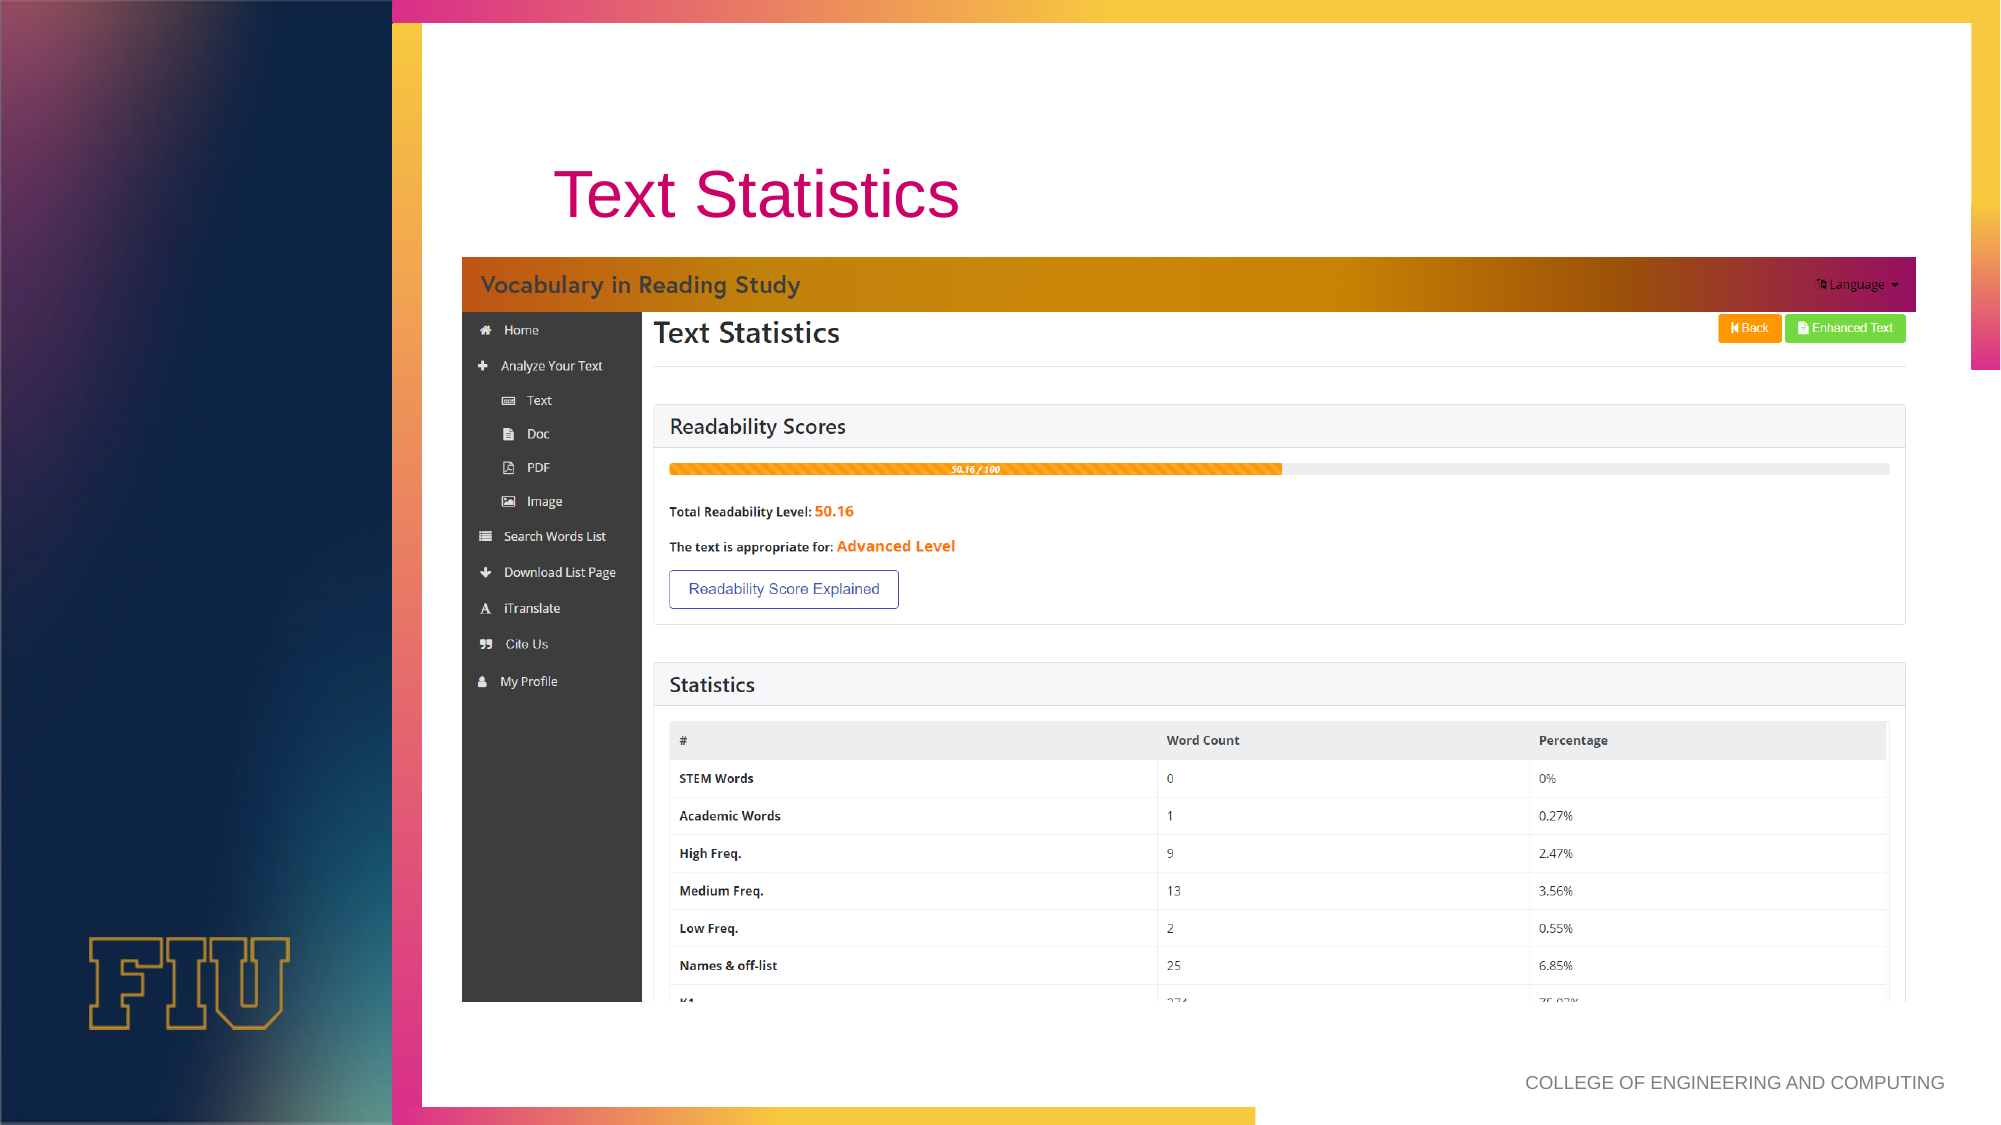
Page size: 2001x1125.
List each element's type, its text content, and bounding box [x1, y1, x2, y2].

picture [462, 256, 1916, 1003]
title Text Statistics [538, 134, 1840, 255]
picture [0, 0, 405, 1125]
